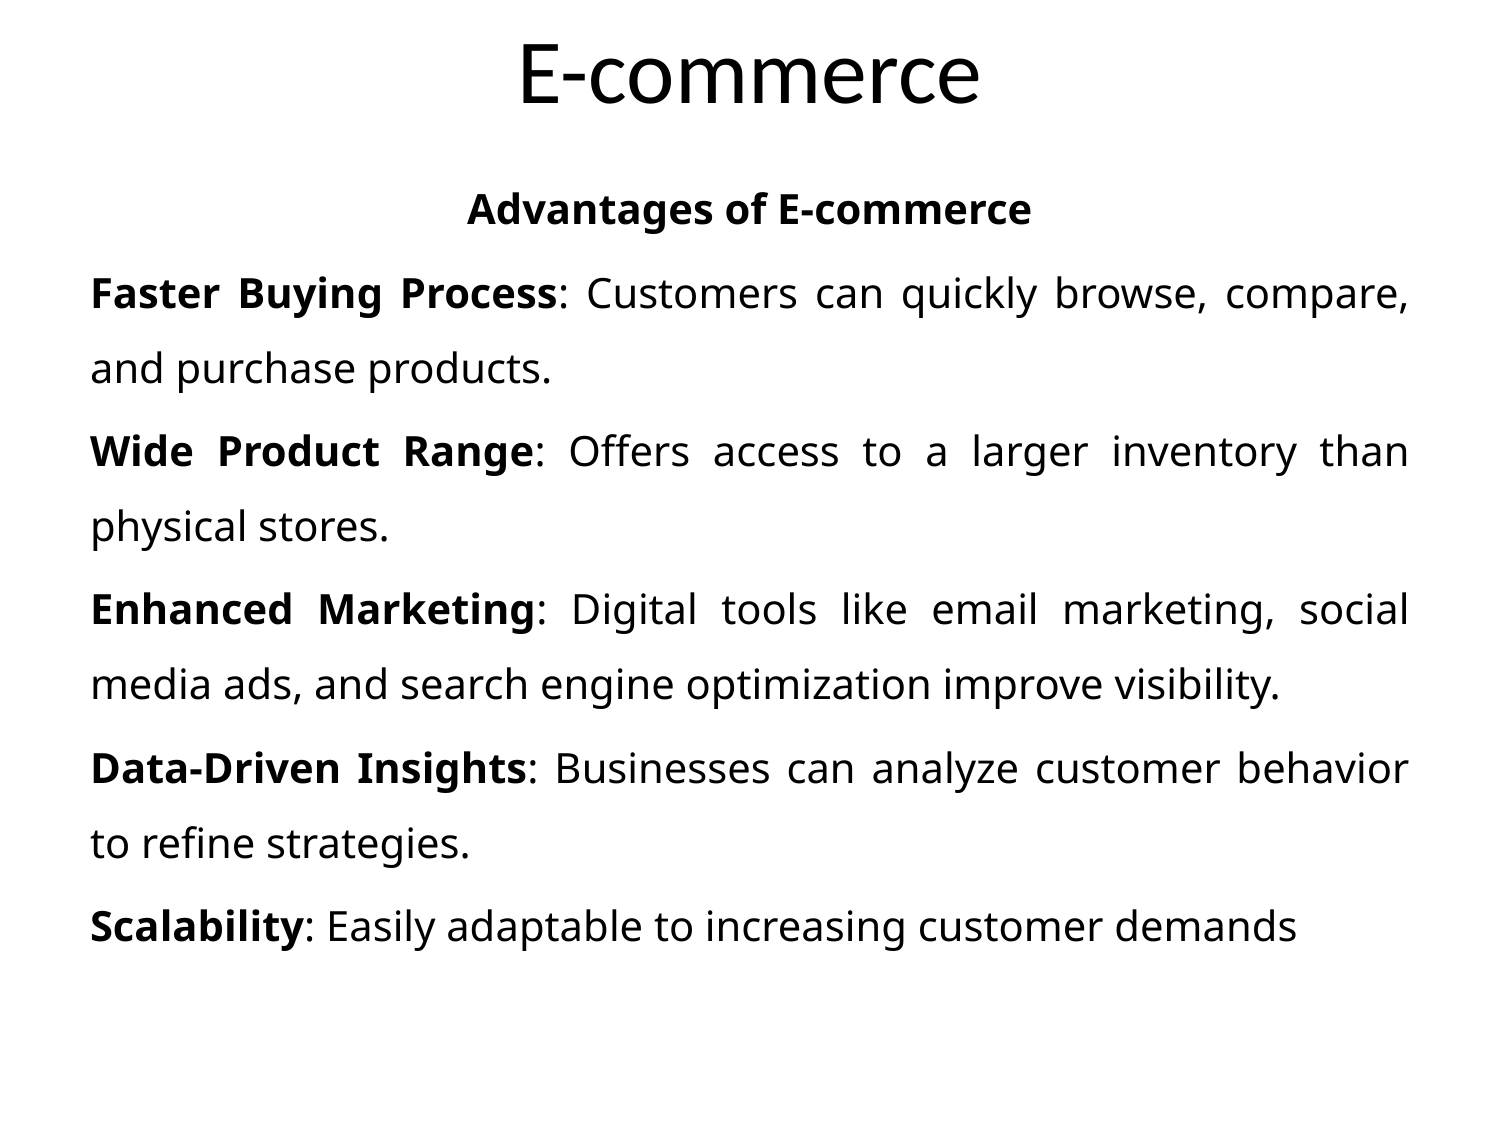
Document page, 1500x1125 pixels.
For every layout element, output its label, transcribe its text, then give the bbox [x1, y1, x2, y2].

list Advantages of E-commerce Faster Buying Process: Customers can quickly browse, compare, and purchase products. Wide Product Range: Offers access to a larger inventory than physical stores. Enhanced Marketing: Digital tools like email marketing, social media ads, and search engine optimization improve visibility. Data-Driven Insights: Businesses can analyze customer behavior to refine strategies. Scalability: Easily adaptable to increasing customer demands [75, 150, 1425, 894]
title E-commerce [75, 0, 1425, 150]
